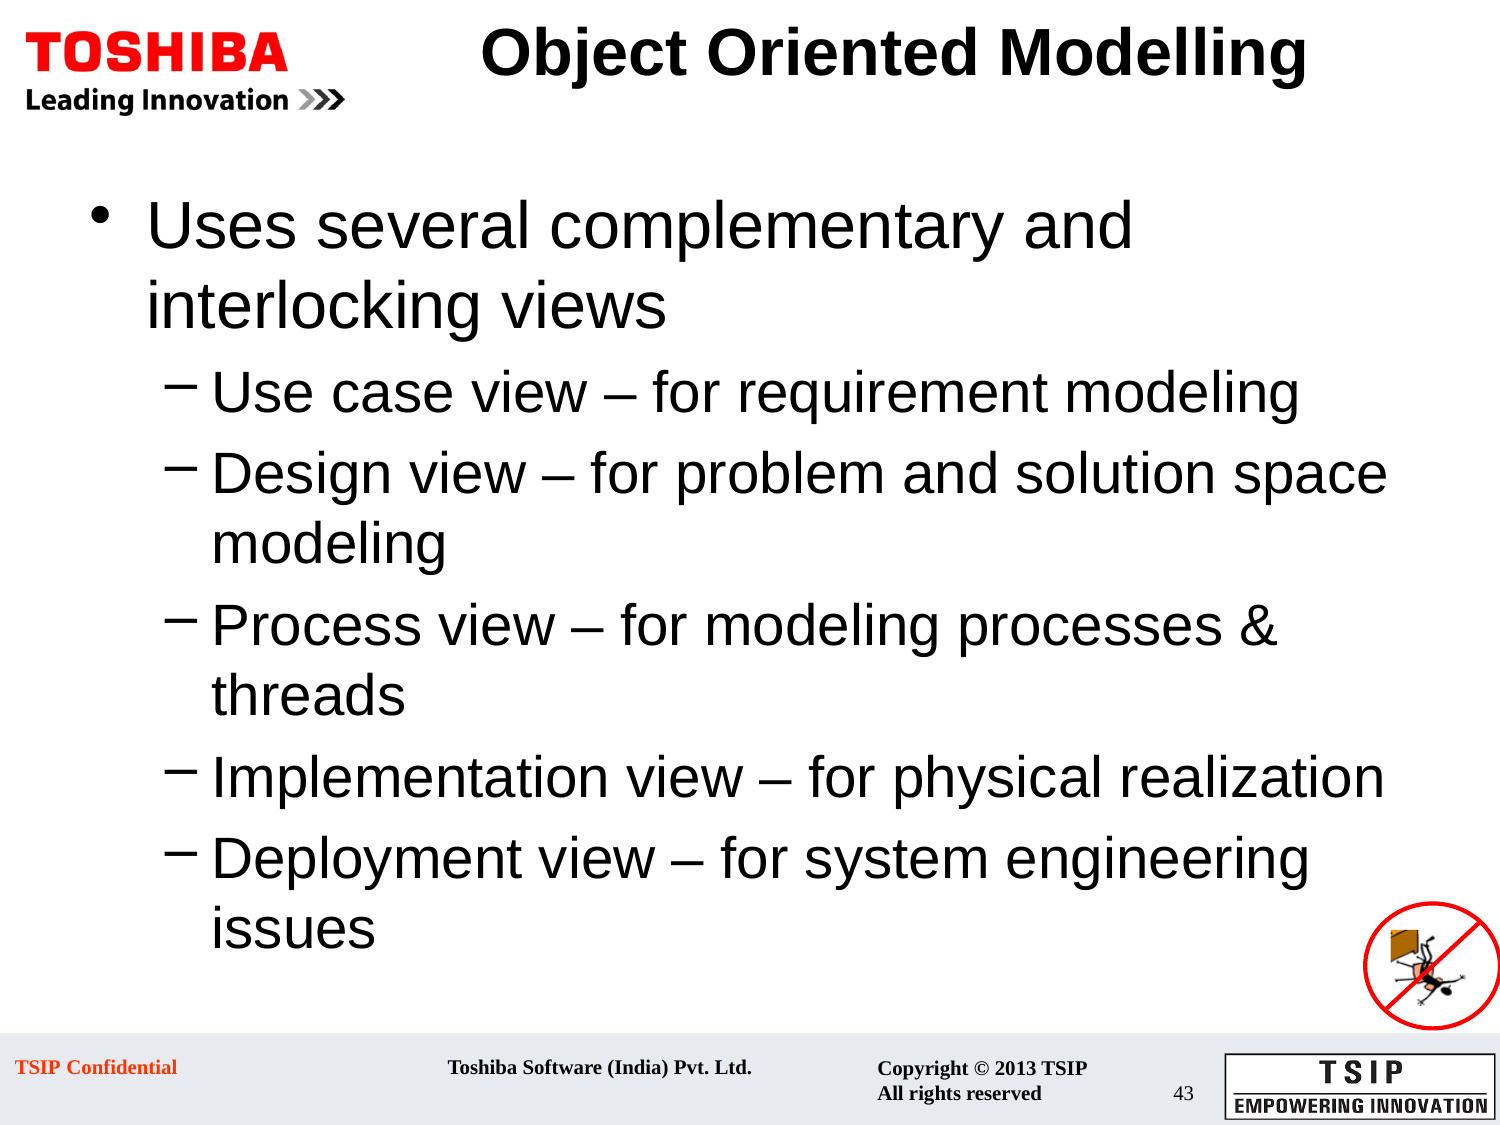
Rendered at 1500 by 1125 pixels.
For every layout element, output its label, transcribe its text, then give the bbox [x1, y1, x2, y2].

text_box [1384, 921, 1481, 1011]
list Uses several complementary and interlocking views Use case view – for requirement modeling Design view – for problem and solution space modeling Process view – for modeling processes & threads Implementation view – for physical realization Deployment view – for system engineering issues [75, 174, 1425, 1043]
text_box [1485, 926, 1500, 1005]
picture [26, 31, 345, 116]
picture [1224, 1053, 1496, 1120]
text_box [1388, 903, 1479, 920]
text_box [1365, 929, 1378, 1003]
text_box [1397, 1019, 1469, 1029]
text_box Object Oriented Modelling [465, 1, 1326, 96]
